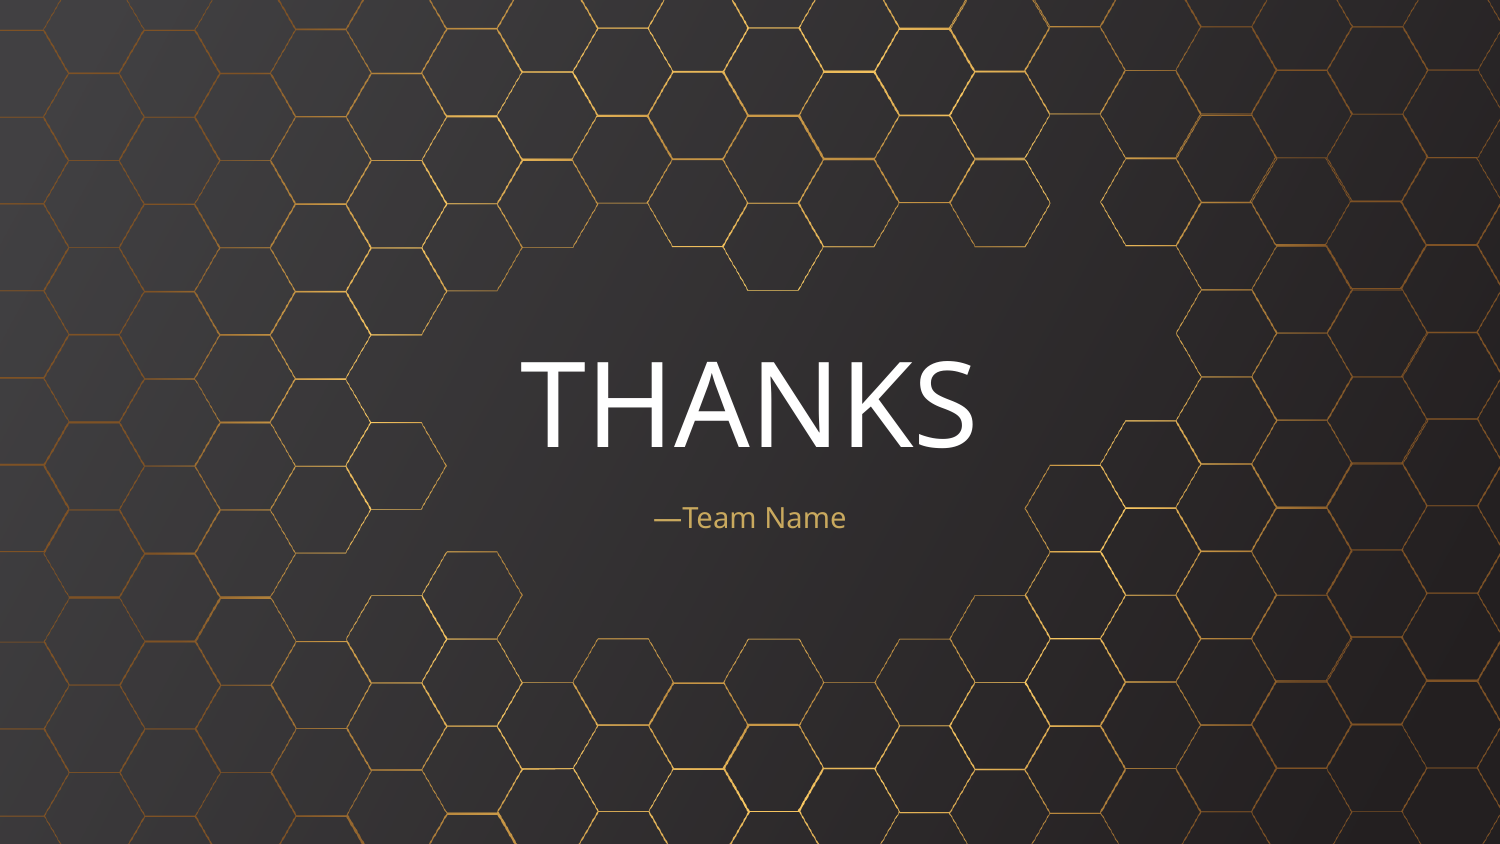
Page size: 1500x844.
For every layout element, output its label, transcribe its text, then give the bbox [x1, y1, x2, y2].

title THANKS [440, 322, 1060, 478]
picture [0, 0, 1500, 844]
list —Team Name [575, 478, 925, 567]
